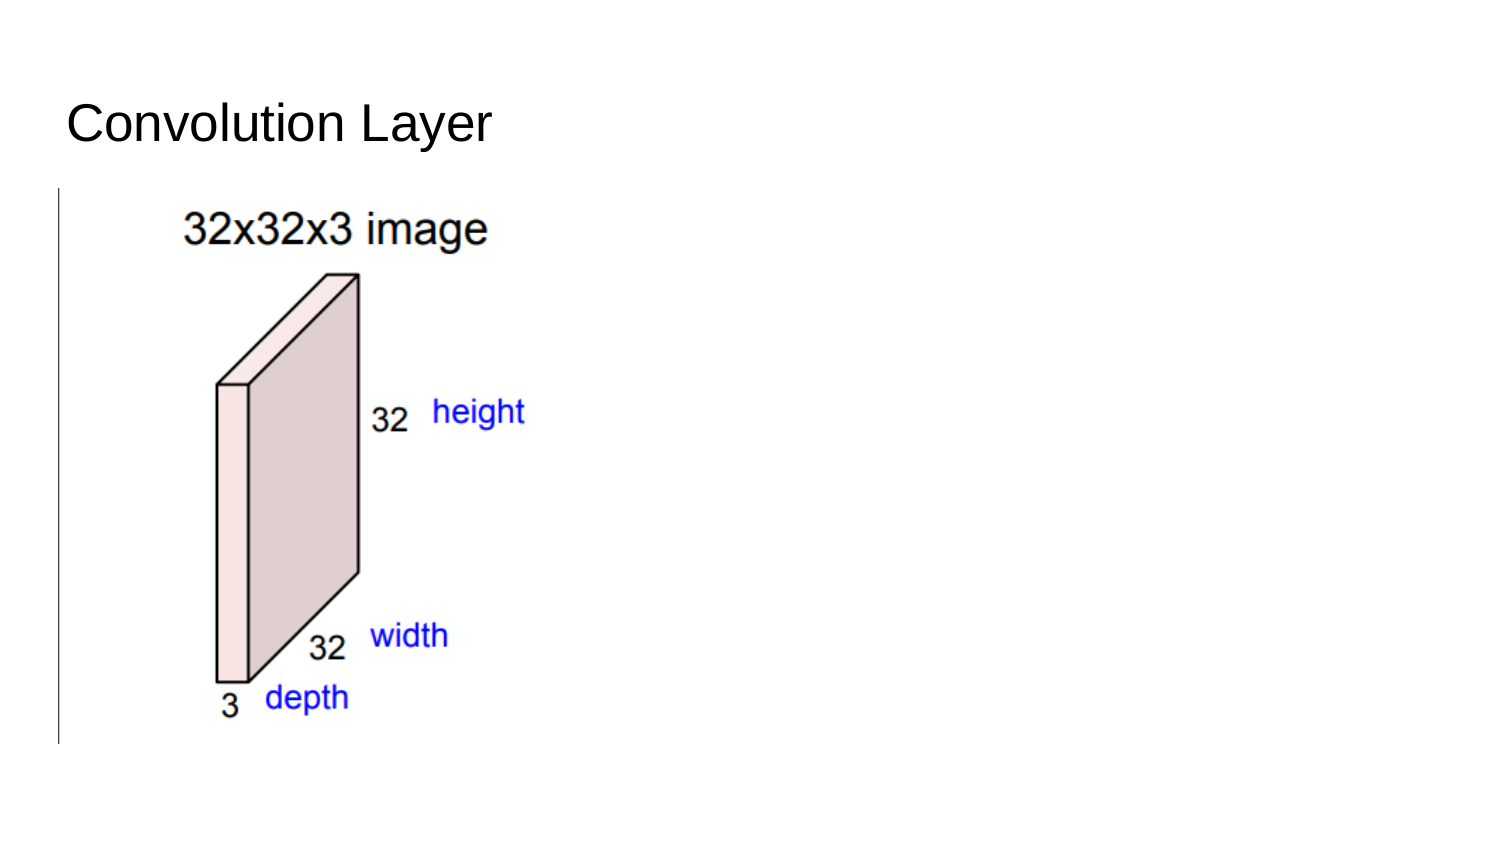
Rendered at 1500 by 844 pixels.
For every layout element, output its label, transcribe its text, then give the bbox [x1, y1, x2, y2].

title Convolution Layer [51, 72, 1449, 167]
picture [58, 187, 606, 744]
